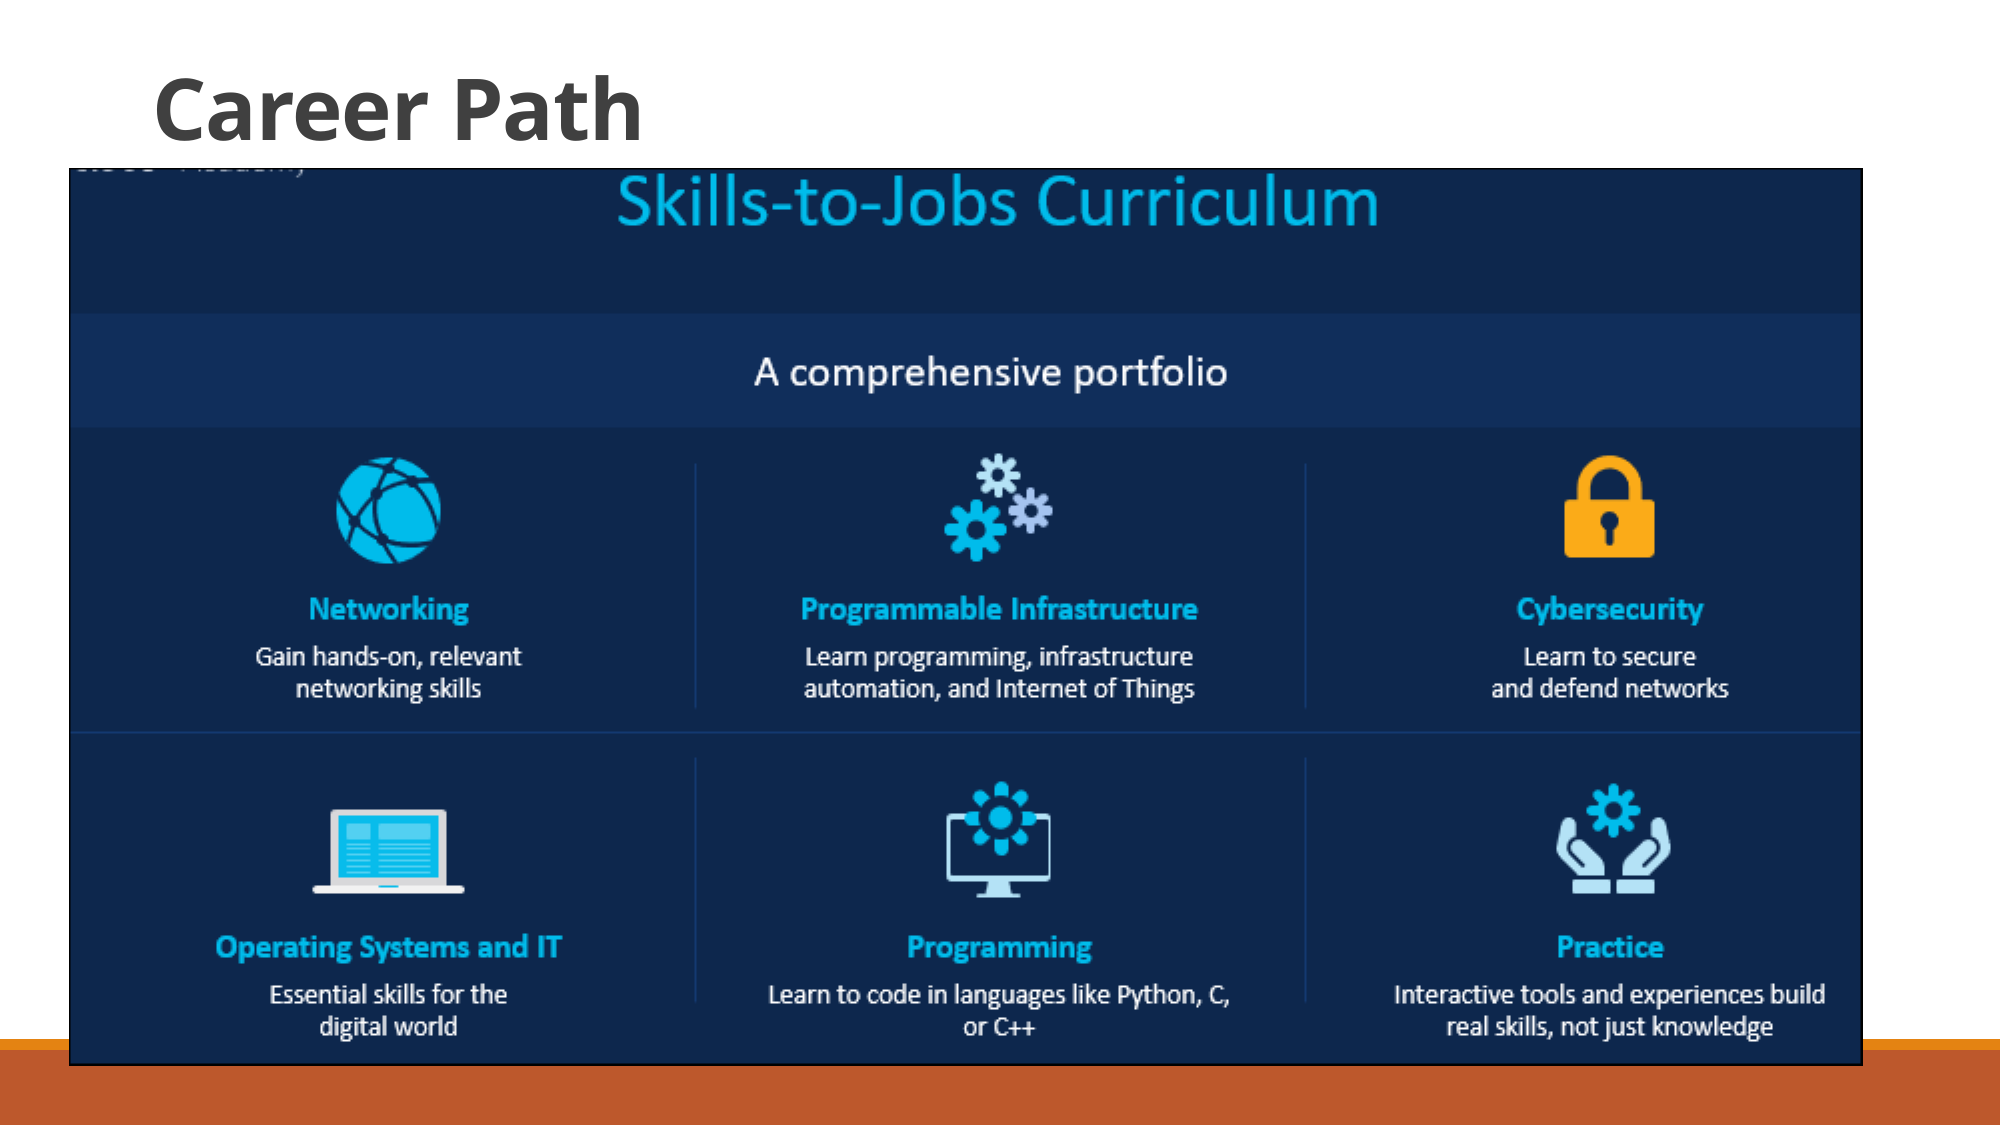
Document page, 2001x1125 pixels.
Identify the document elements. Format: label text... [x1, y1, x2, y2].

title Career Path [137, 59, 1863, 166]
picture [68, 167, 1863, 1066]
